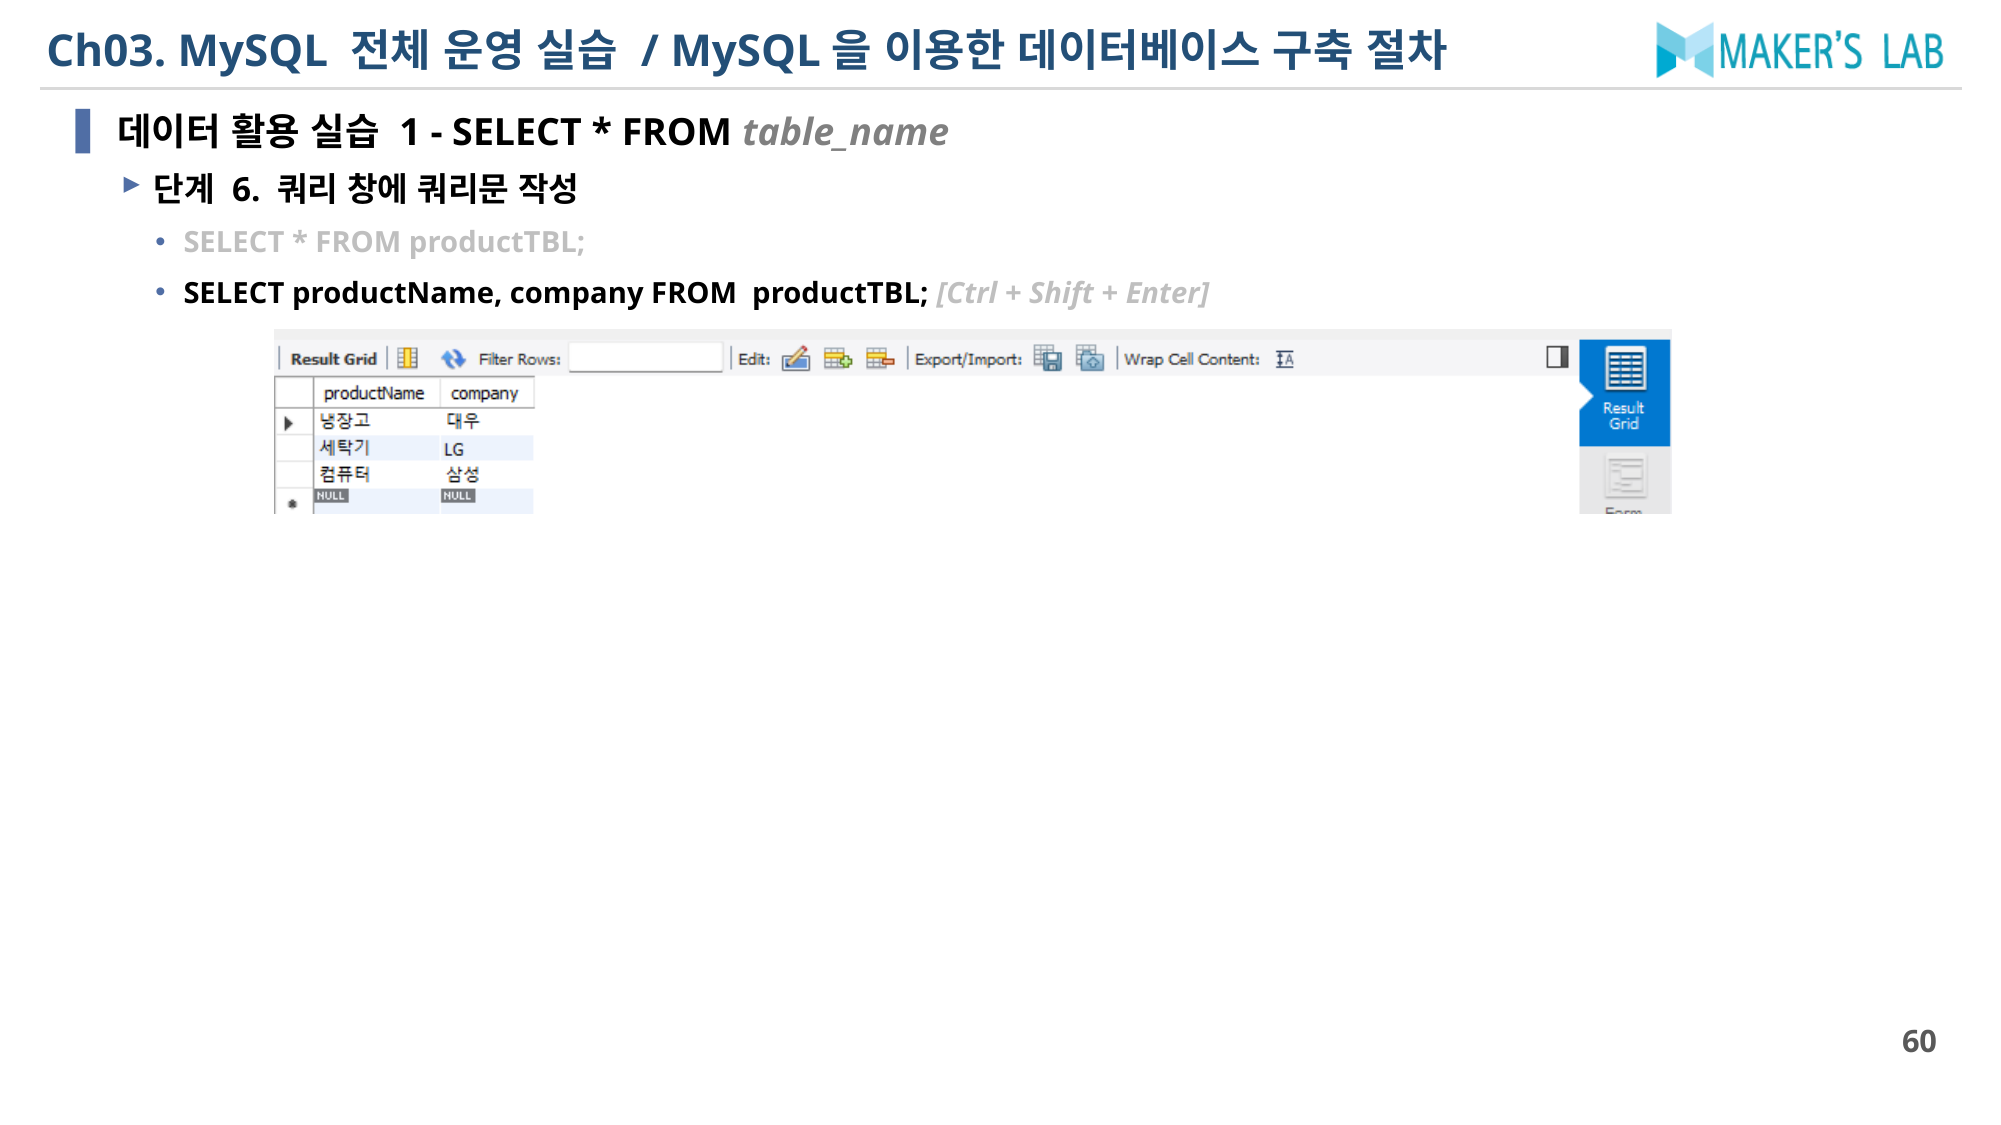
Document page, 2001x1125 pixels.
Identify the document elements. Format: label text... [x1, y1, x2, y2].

title Ch03. MySQL 전체 운영 실습 / MySQL을 이용한 데이터베이스 구축 절차 [31, 14, 1914, 84]
list 데이터 활용 실습 1 - SELECT * FROM table_name 단계 6. 쿼리 창에 쿼리문 작성 SELECT * FROM productTBL; SELECT productName, company FROM productTBL; [Ctrl + Shift + Enter] [46, 100, 1929, 404]
slide_number 60 [1802, 1012, 1953, 1073]
picture [273, 329, 1672, 514]
picture [1648, 11, 1952, 84]
